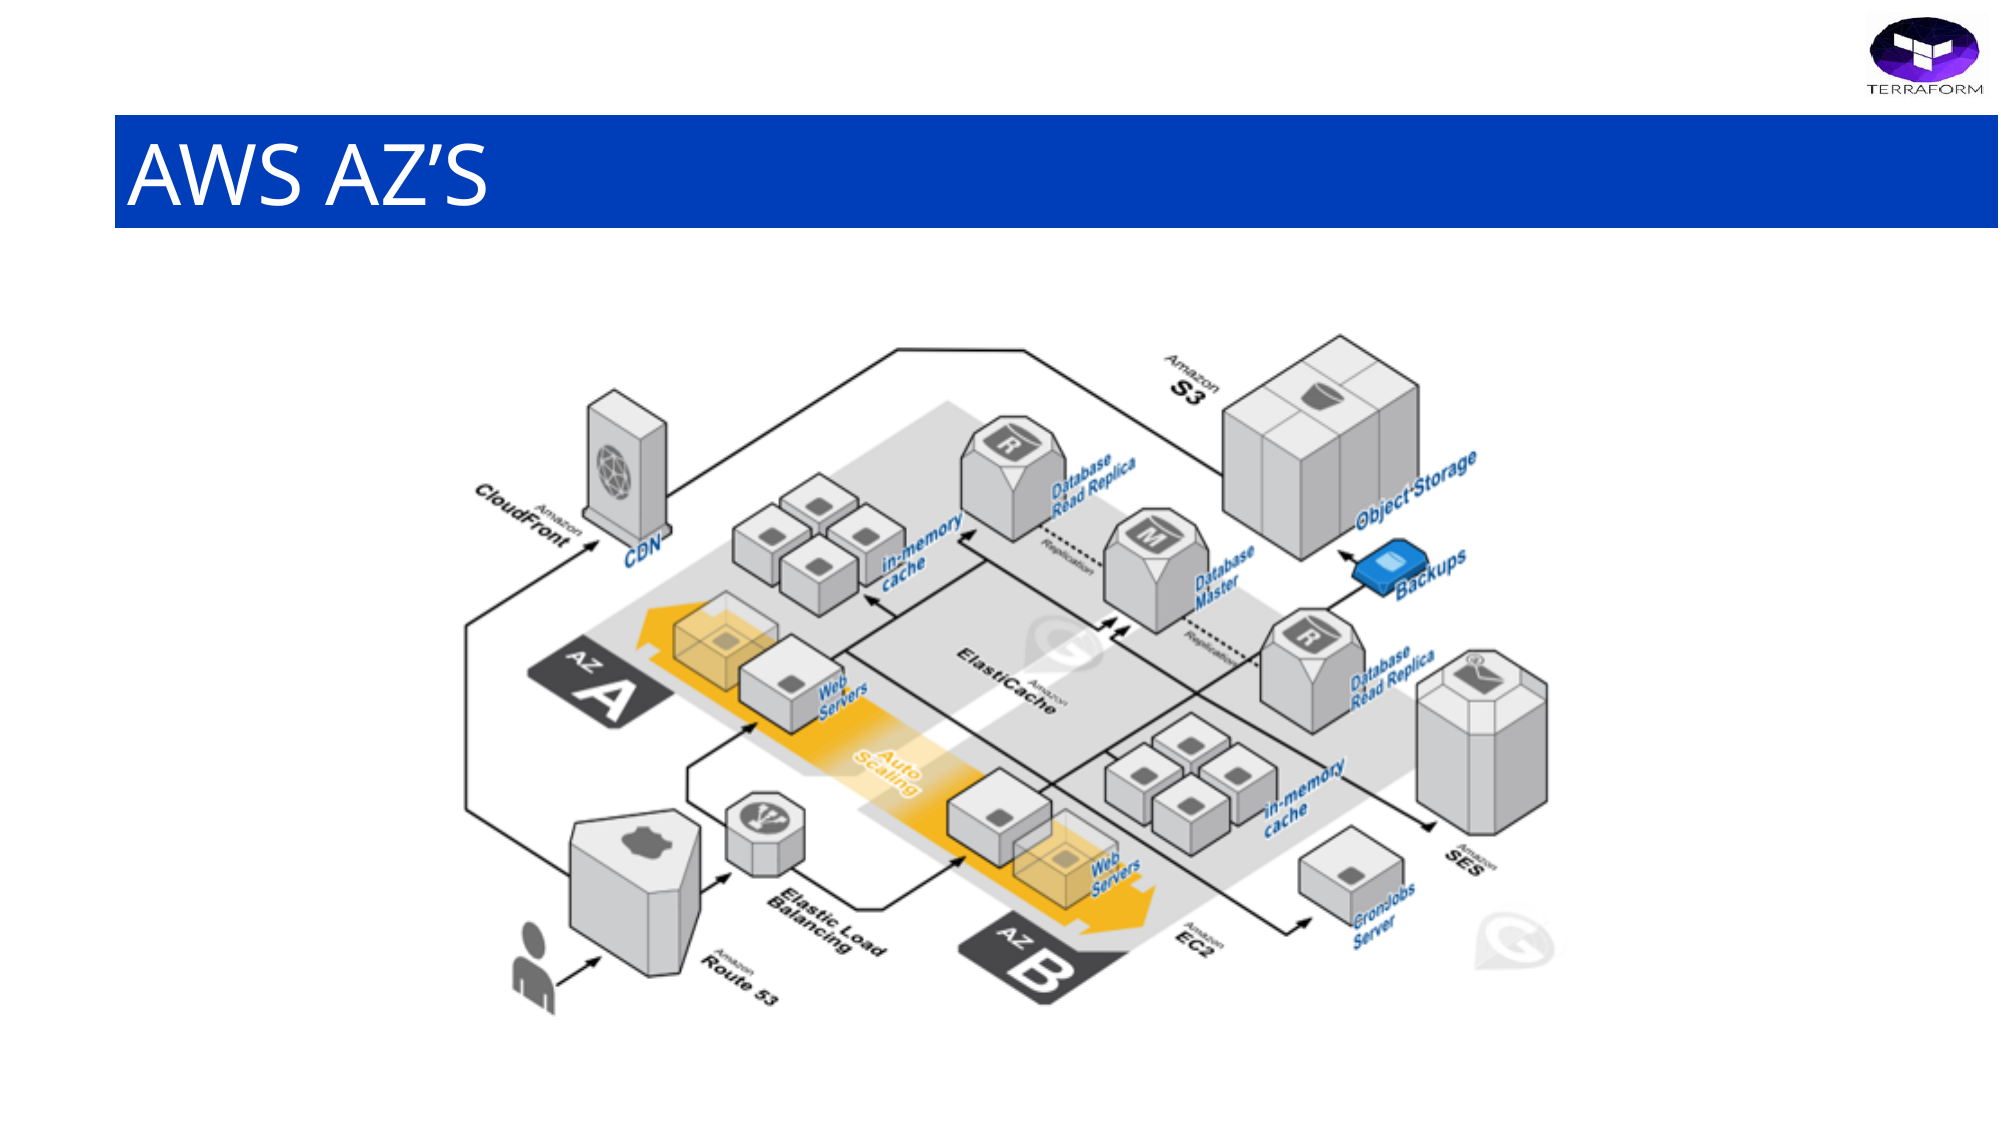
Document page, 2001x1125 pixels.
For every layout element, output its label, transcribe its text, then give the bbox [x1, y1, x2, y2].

title AWS AZ’s [110, 110, 2000, 233]
picture [444, 308, 1569, 1027]
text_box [1866, 12, 1990, 100]
